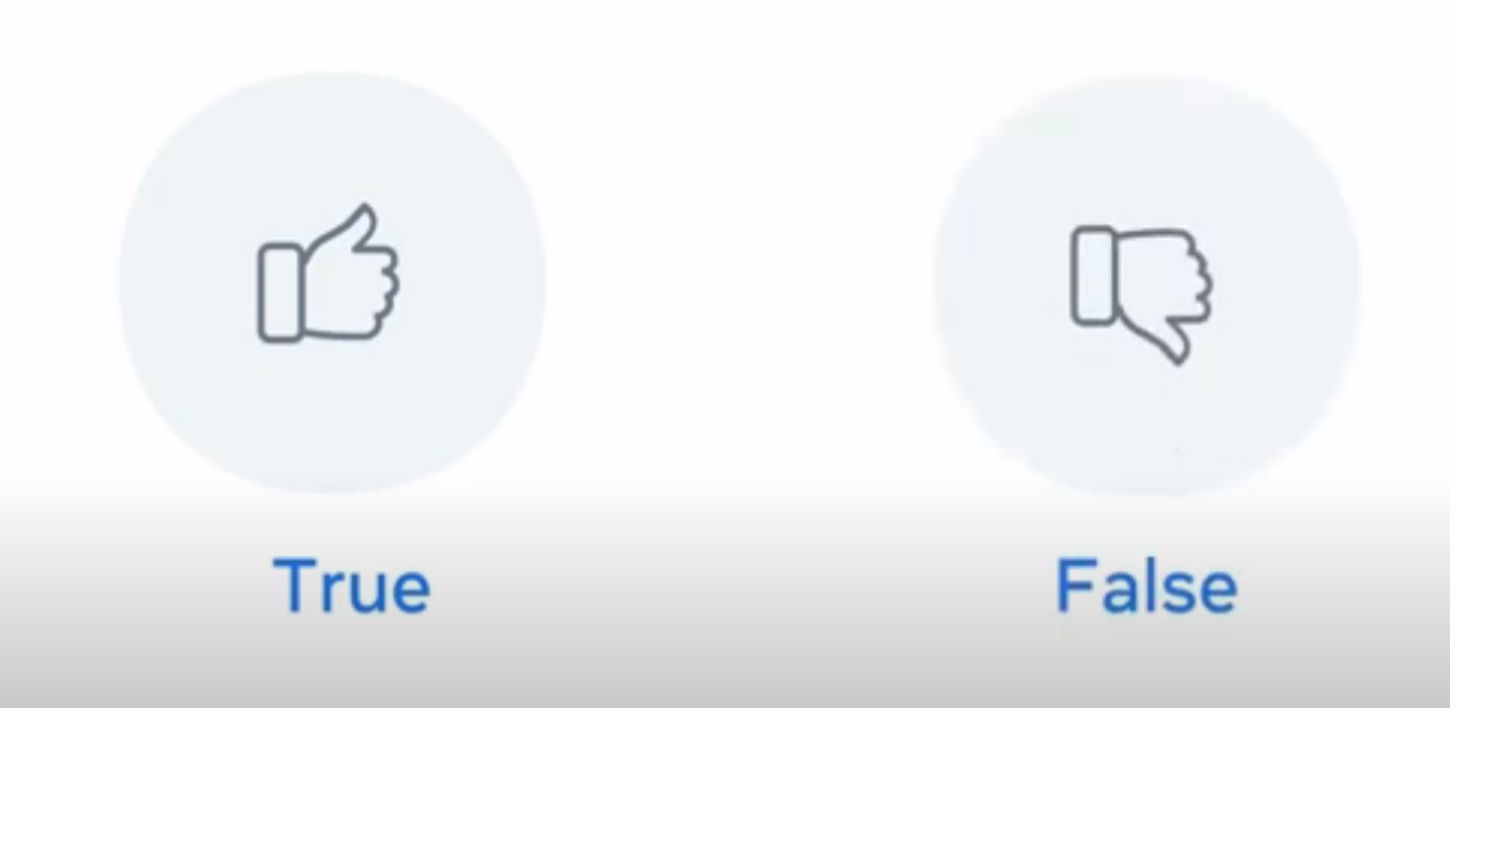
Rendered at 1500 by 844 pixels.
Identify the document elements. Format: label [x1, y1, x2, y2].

picture [0, 0, 1451, 708]
